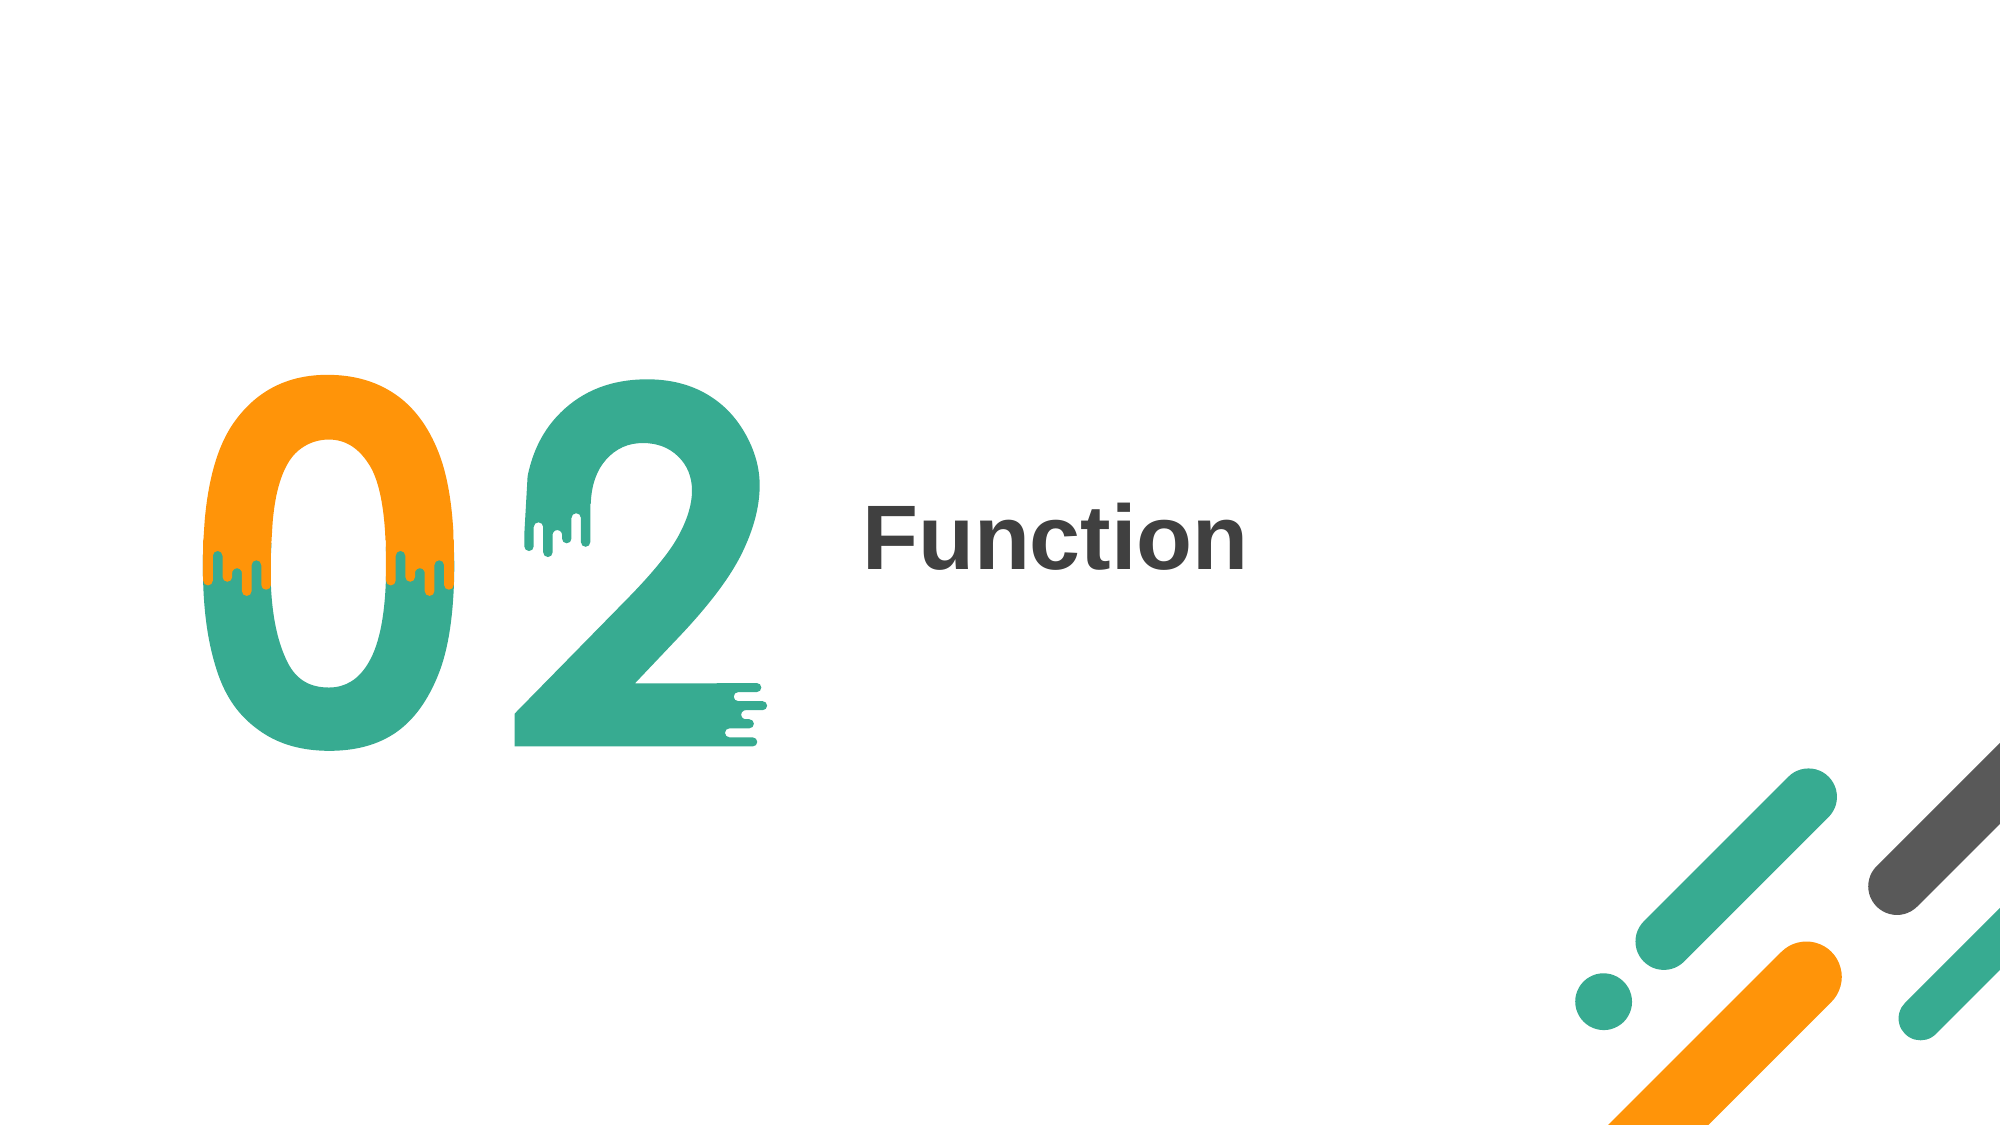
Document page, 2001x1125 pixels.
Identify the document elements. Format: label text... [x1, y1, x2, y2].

text_box [1867, 741, 2000, 917]
text_box [1897, 906, 2000, 1042]
text_box [1606, 1031, 1804, 1125]
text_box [1575, 840, 1867, 1031]
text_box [202, 374, 768, 751]
text_box Function [847, 470, 1265, 596]
